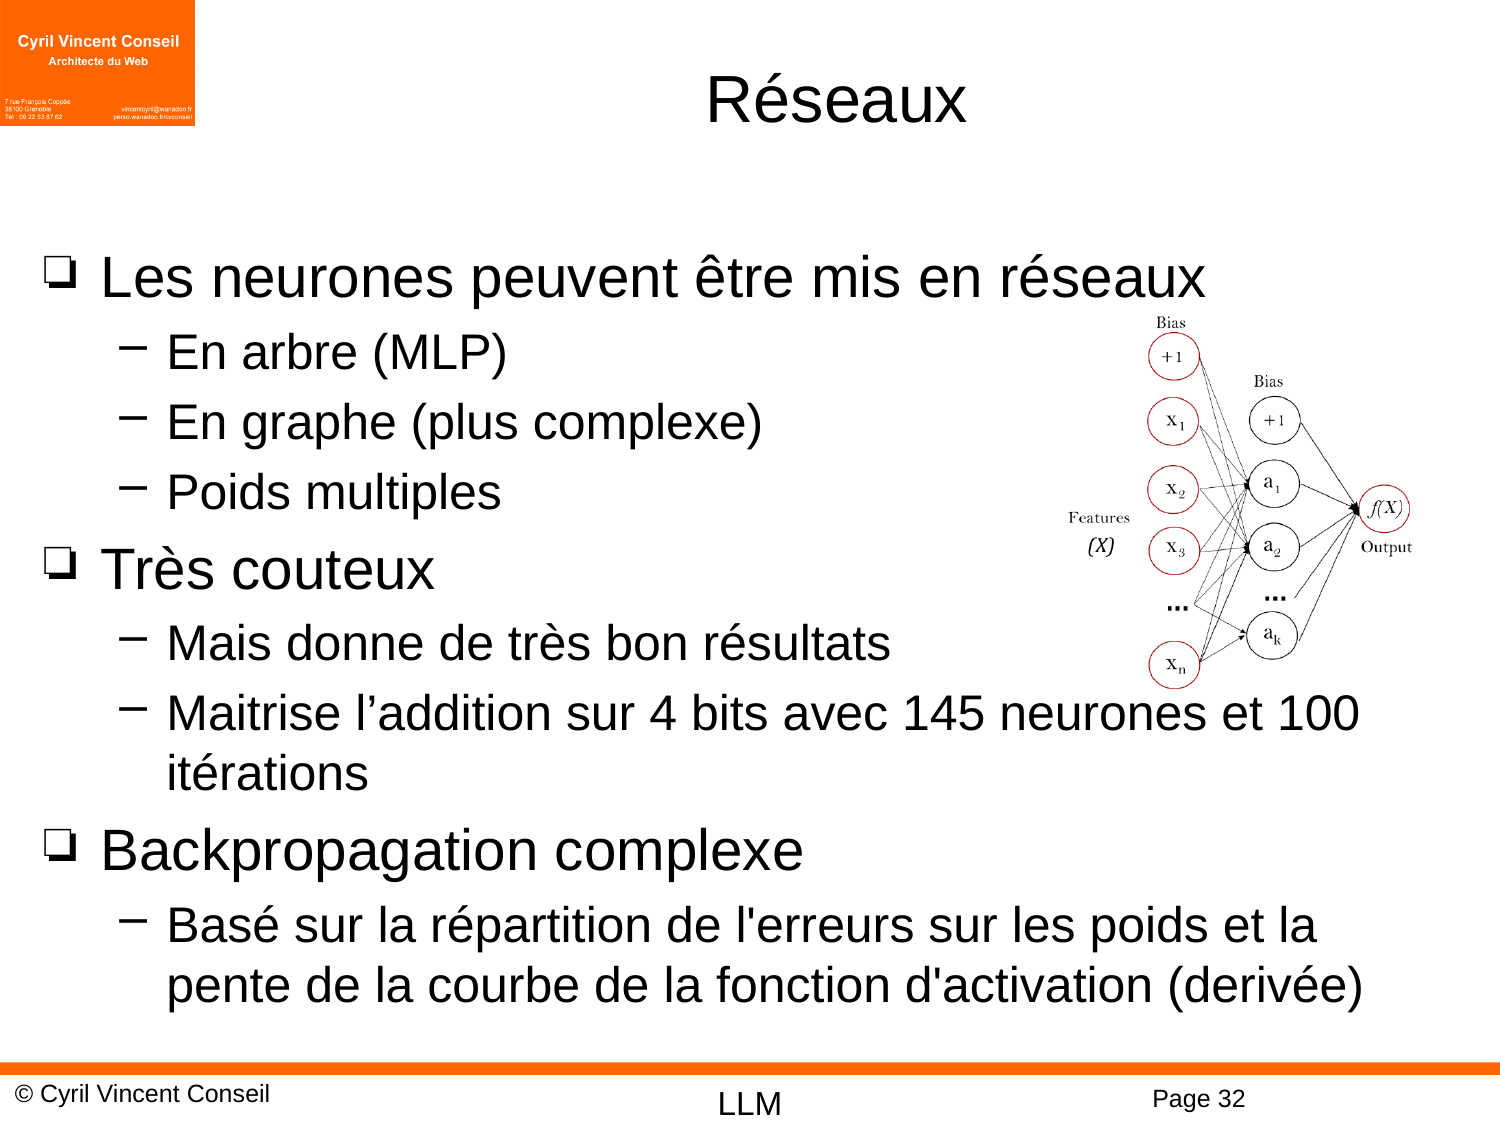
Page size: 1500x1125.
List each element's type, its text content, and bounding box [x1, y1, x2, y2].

list Les neurones peuvent être mis en réseaux En arbre (MLP) En graphe (plus complexe) Poids multiples Très couteux Mais donne de très bon résultats Maitrise l’addition sur 4 bits avec 145 neurones et 100 itérations Backpropagation complexe Basé sur la répartition de l'erreurs sur les poids et la pente de la courbe de la fonction d'activation (derivée) [29, 231, 1468, 1059]
picture [1068, 316, 1412, 690]
title Réseaux [194, 2, 1480, 190]
picture [0, 0, 195, 126]
